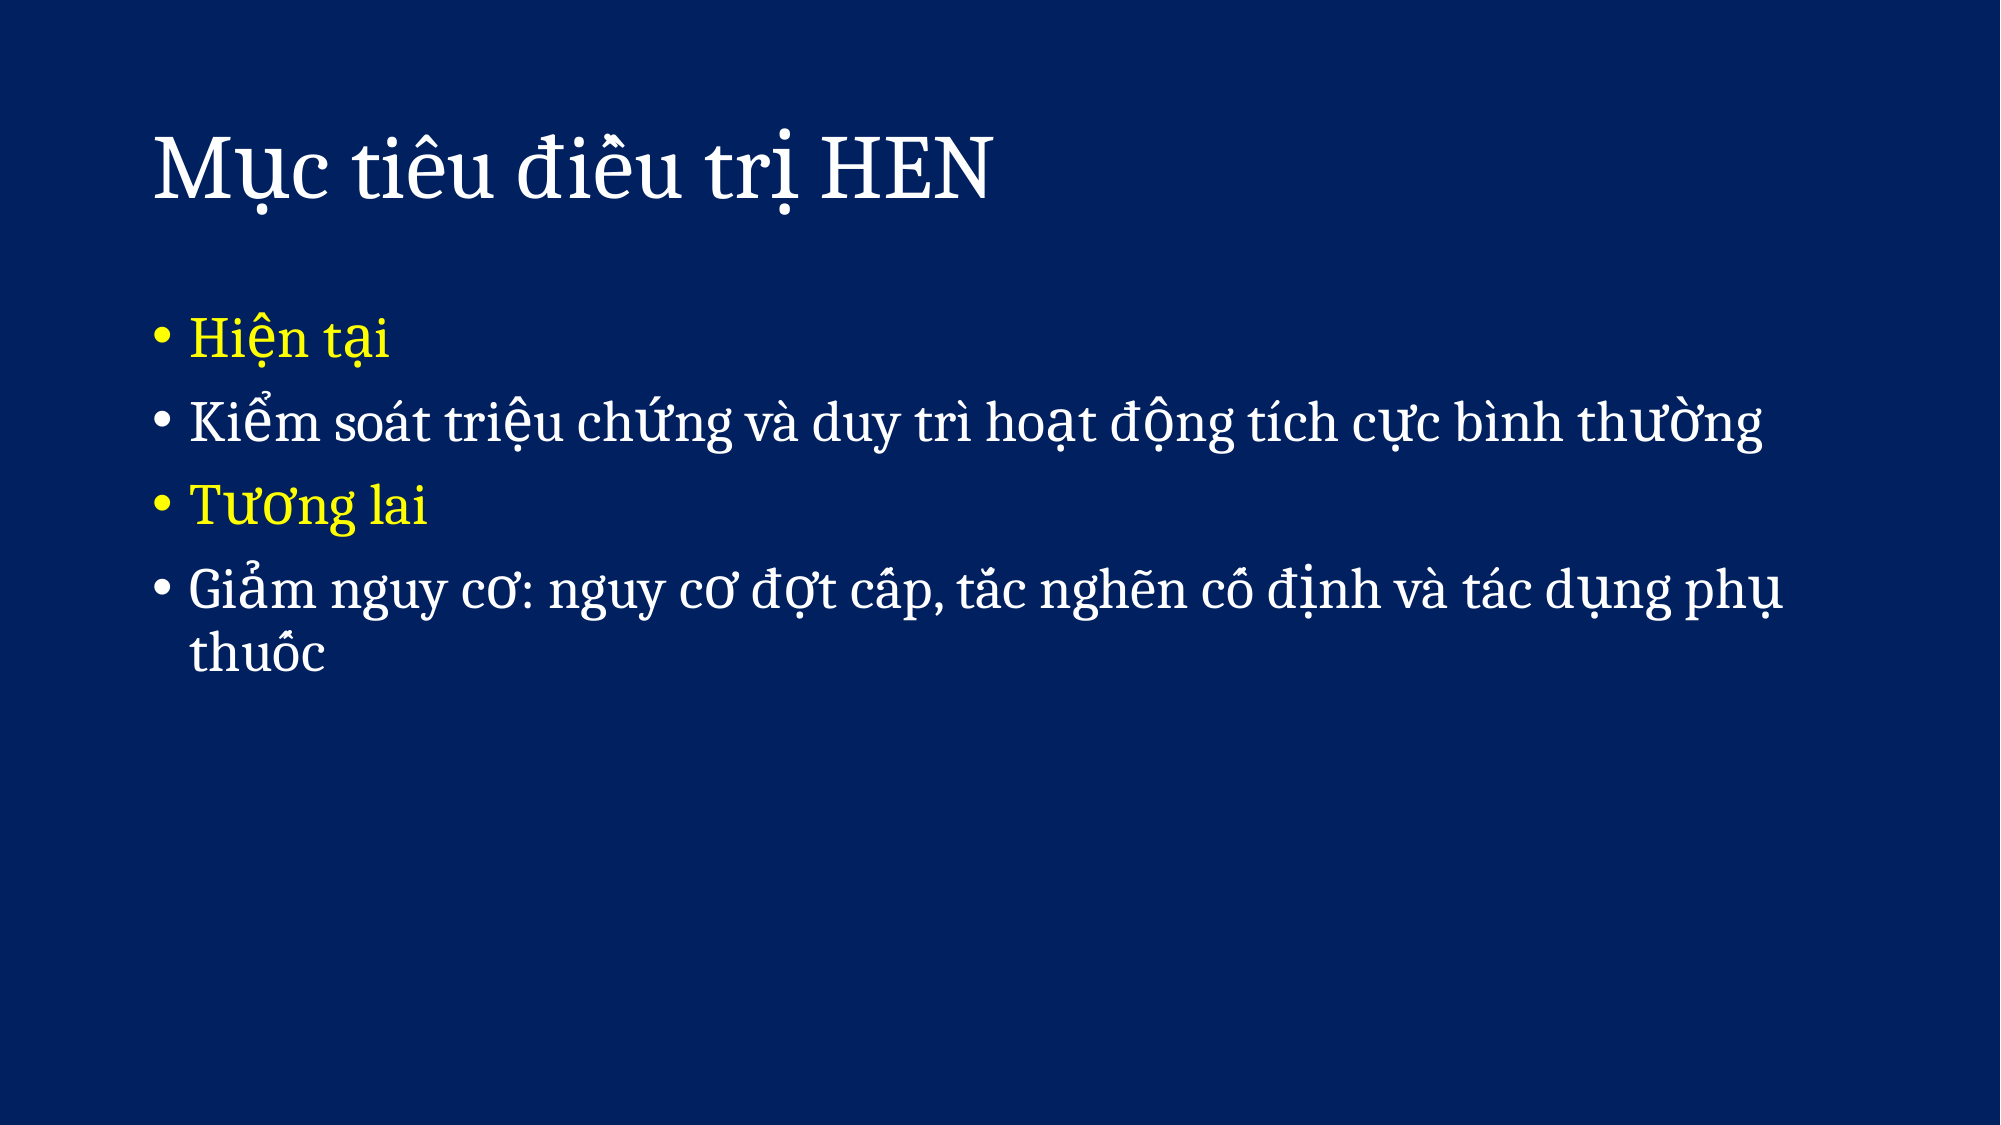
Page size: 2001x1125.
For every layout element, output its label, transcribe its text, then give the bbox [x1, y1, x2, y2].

title Mục tiêu điều trị HEN [137, 59, 1863, 278]
list Hiện tại Kiểm soát triệu chứng và duy trì hoạt động tích cực bình thường Tương lai Giảm nguy cơ: nguy cơ đợt cấp, tắc nghẽn cố định và tác dụng phụ thuốc [137, 299, 1863, 1014]
